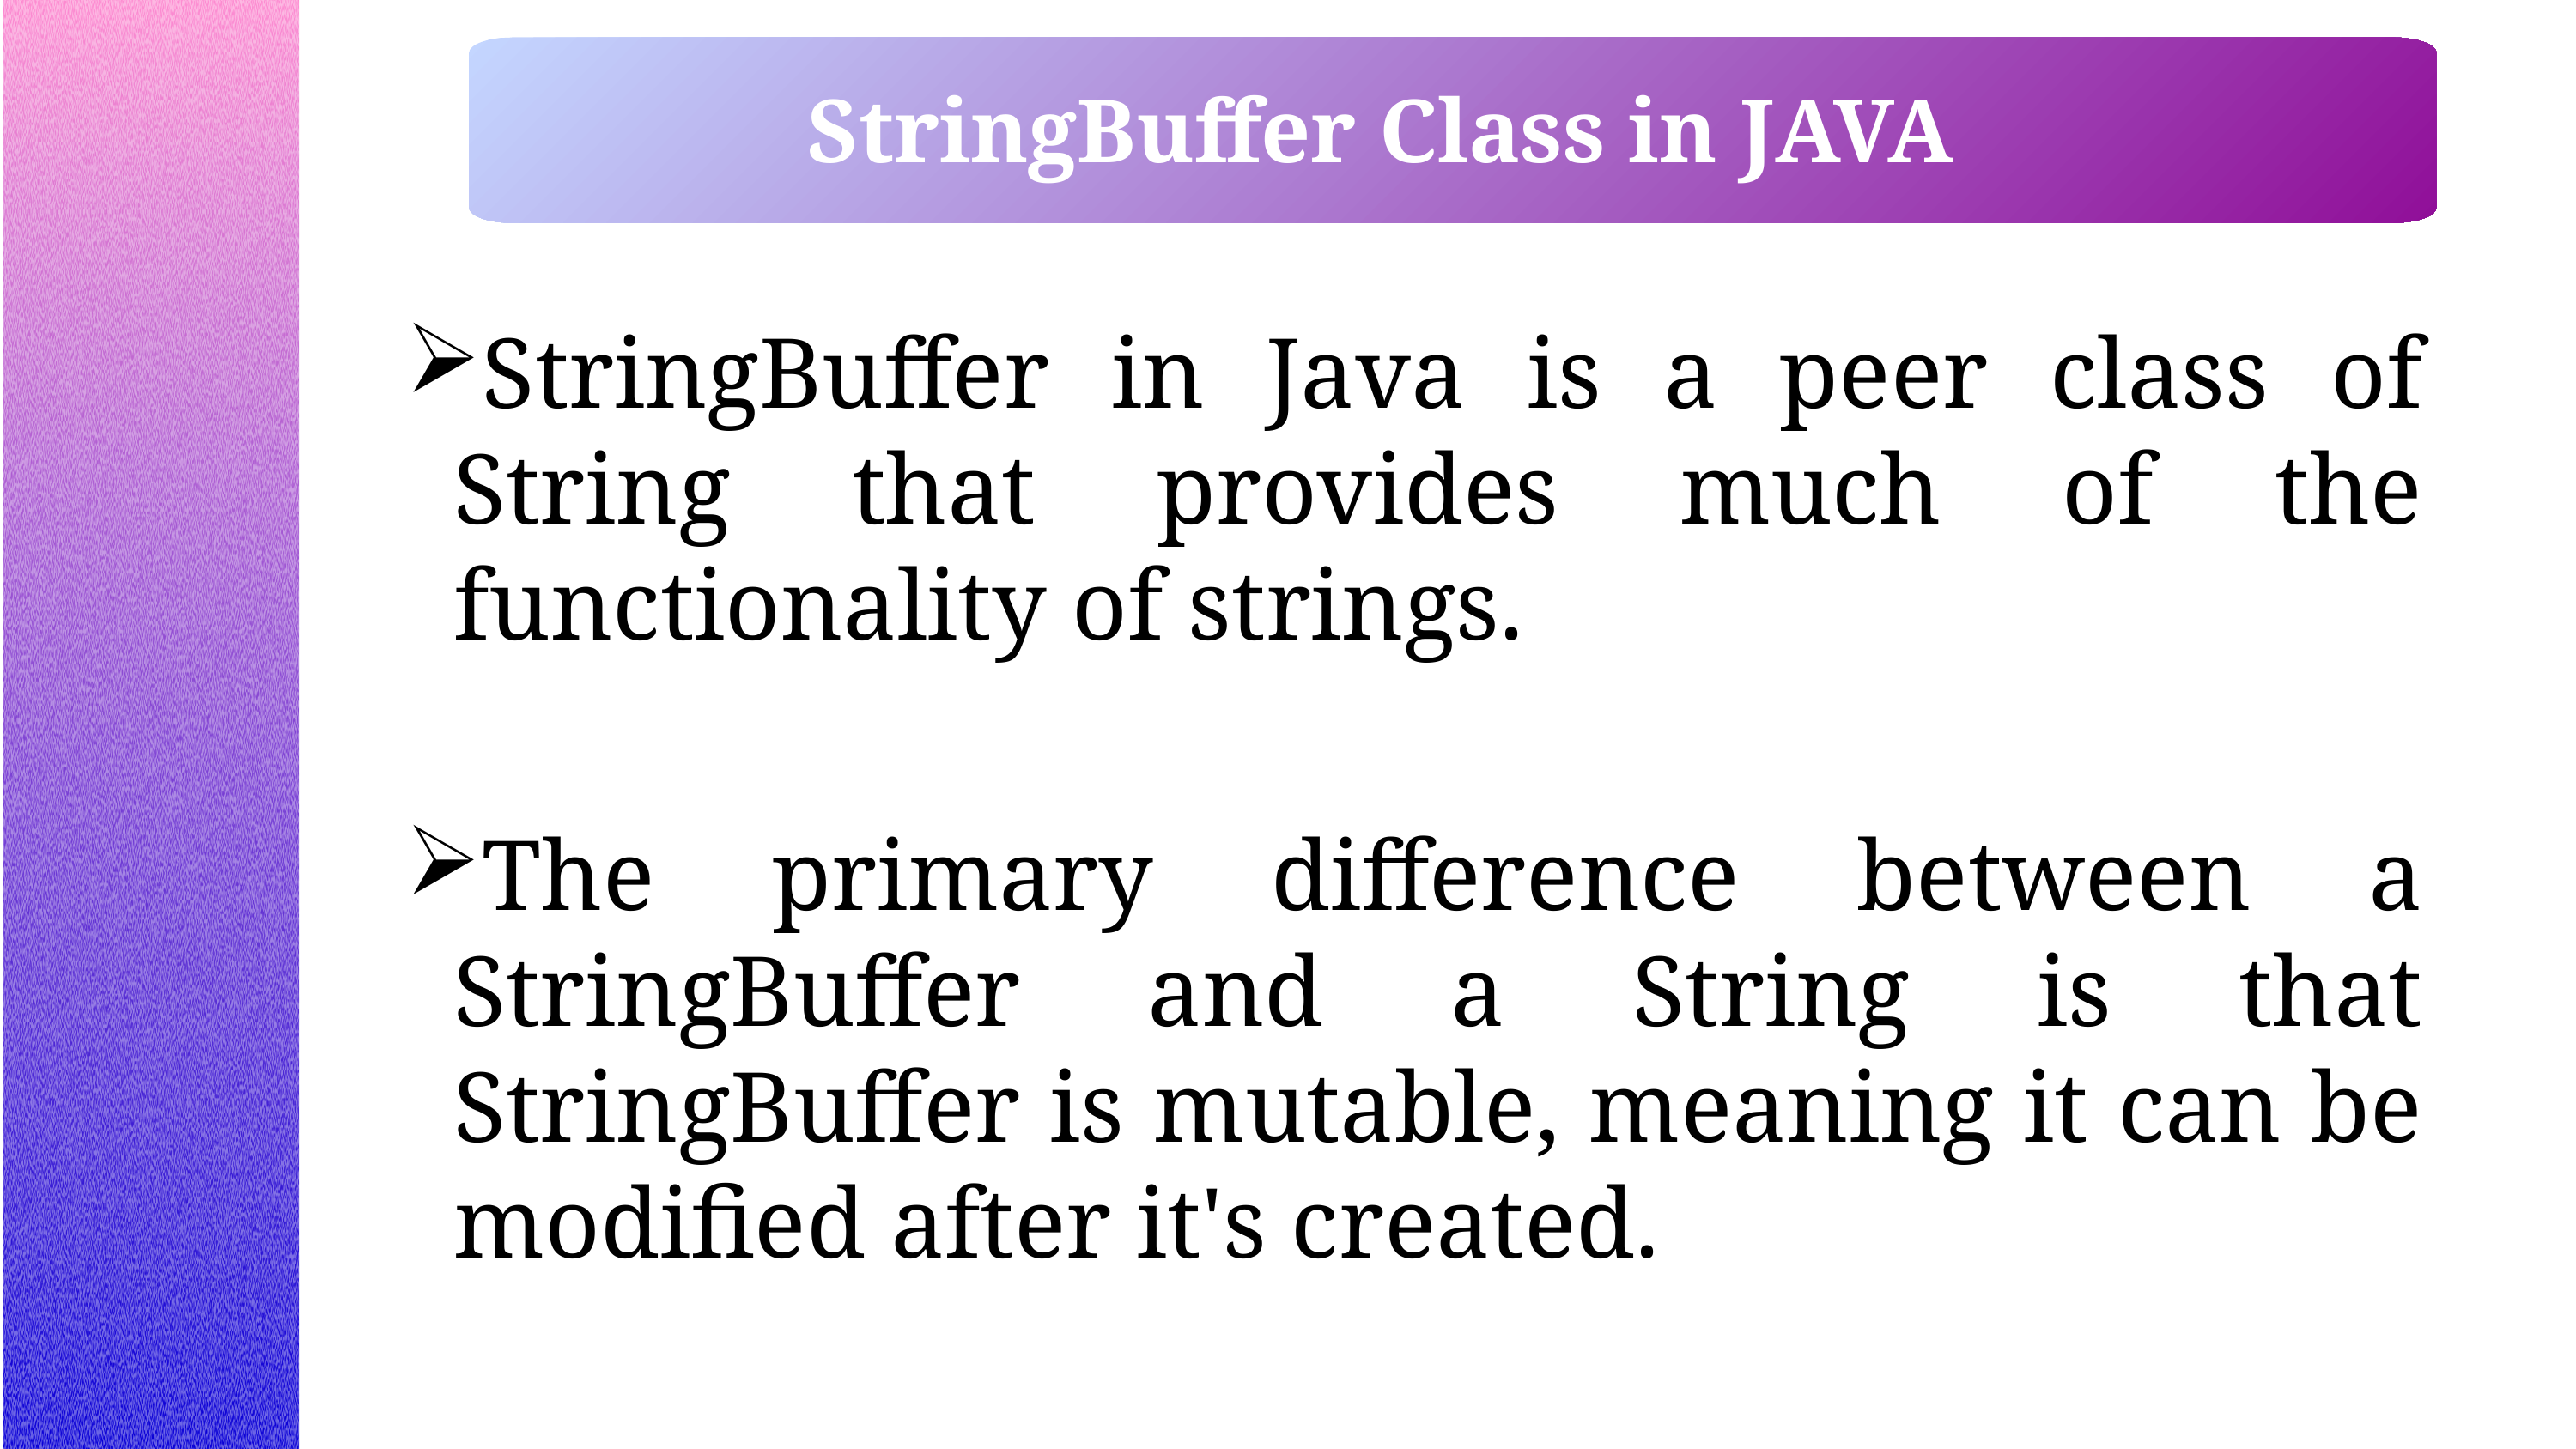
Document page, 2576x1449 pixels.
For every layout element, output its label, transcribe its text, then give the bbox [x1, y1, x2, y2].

text_box [3, 0, 300, 1449]
text_box StringBuffer in Java is a peer class of String that provides much of the functionality of strings. The primary difference between a StringBuffer and a String is that StringBuffer is mutable, meaning it can be modified after it's created. [392, 299, 2437, 1391]
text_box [397, 37, 2437, 223]
text_box [1566, 563, 2383, 918]
